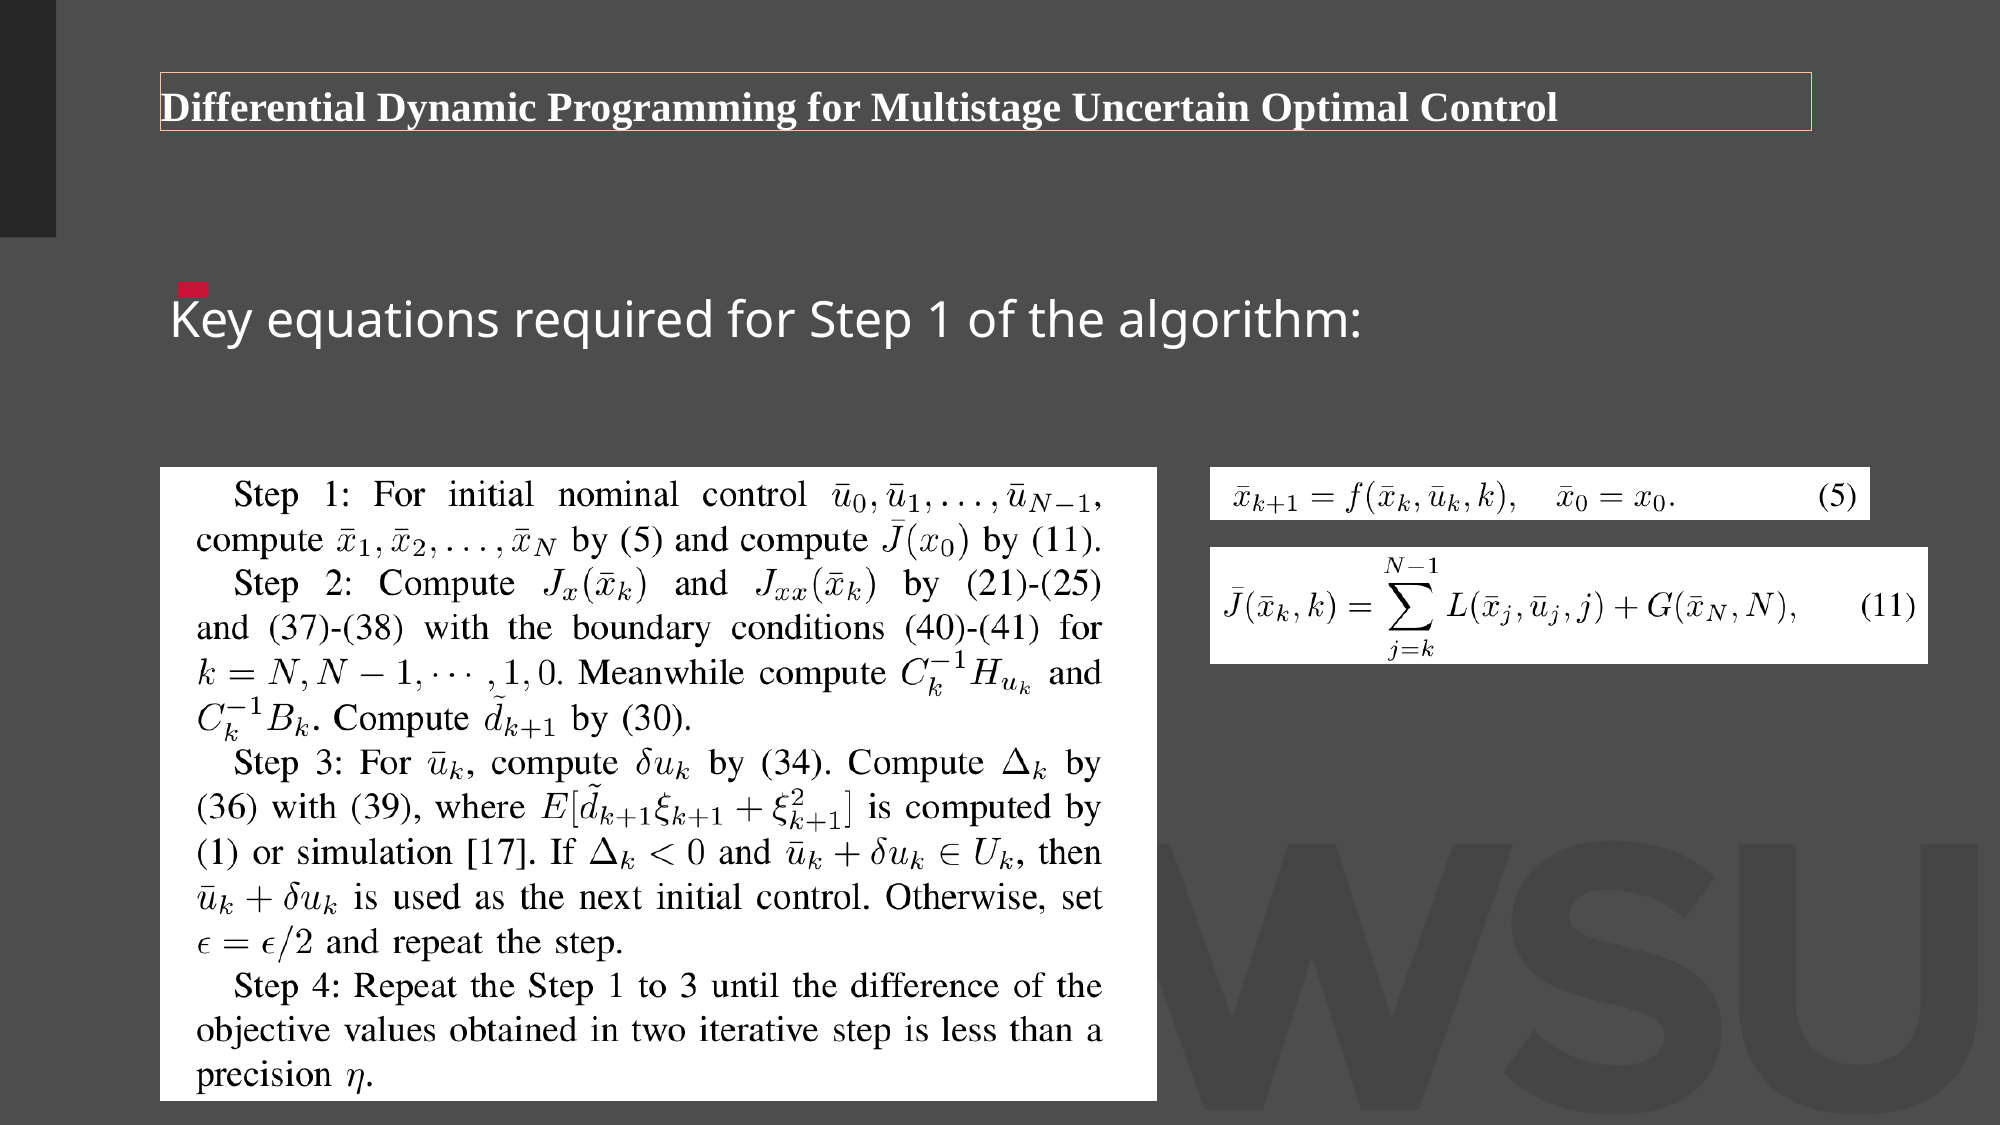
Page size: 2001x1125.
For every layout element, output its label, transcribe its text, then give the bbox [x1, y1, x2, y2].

title Differential Dynamic Programming for Multistage Uncertain Optimal Control [160, 72, 1812, 131]
picture [1210, 467, 1870, 520]
picture [160, 467, 1979, 1115]
picture [1210, 547, 1928, 664]
list Key equations required for Step 1 of the algorithm: [169, 294, 1774, 468]
